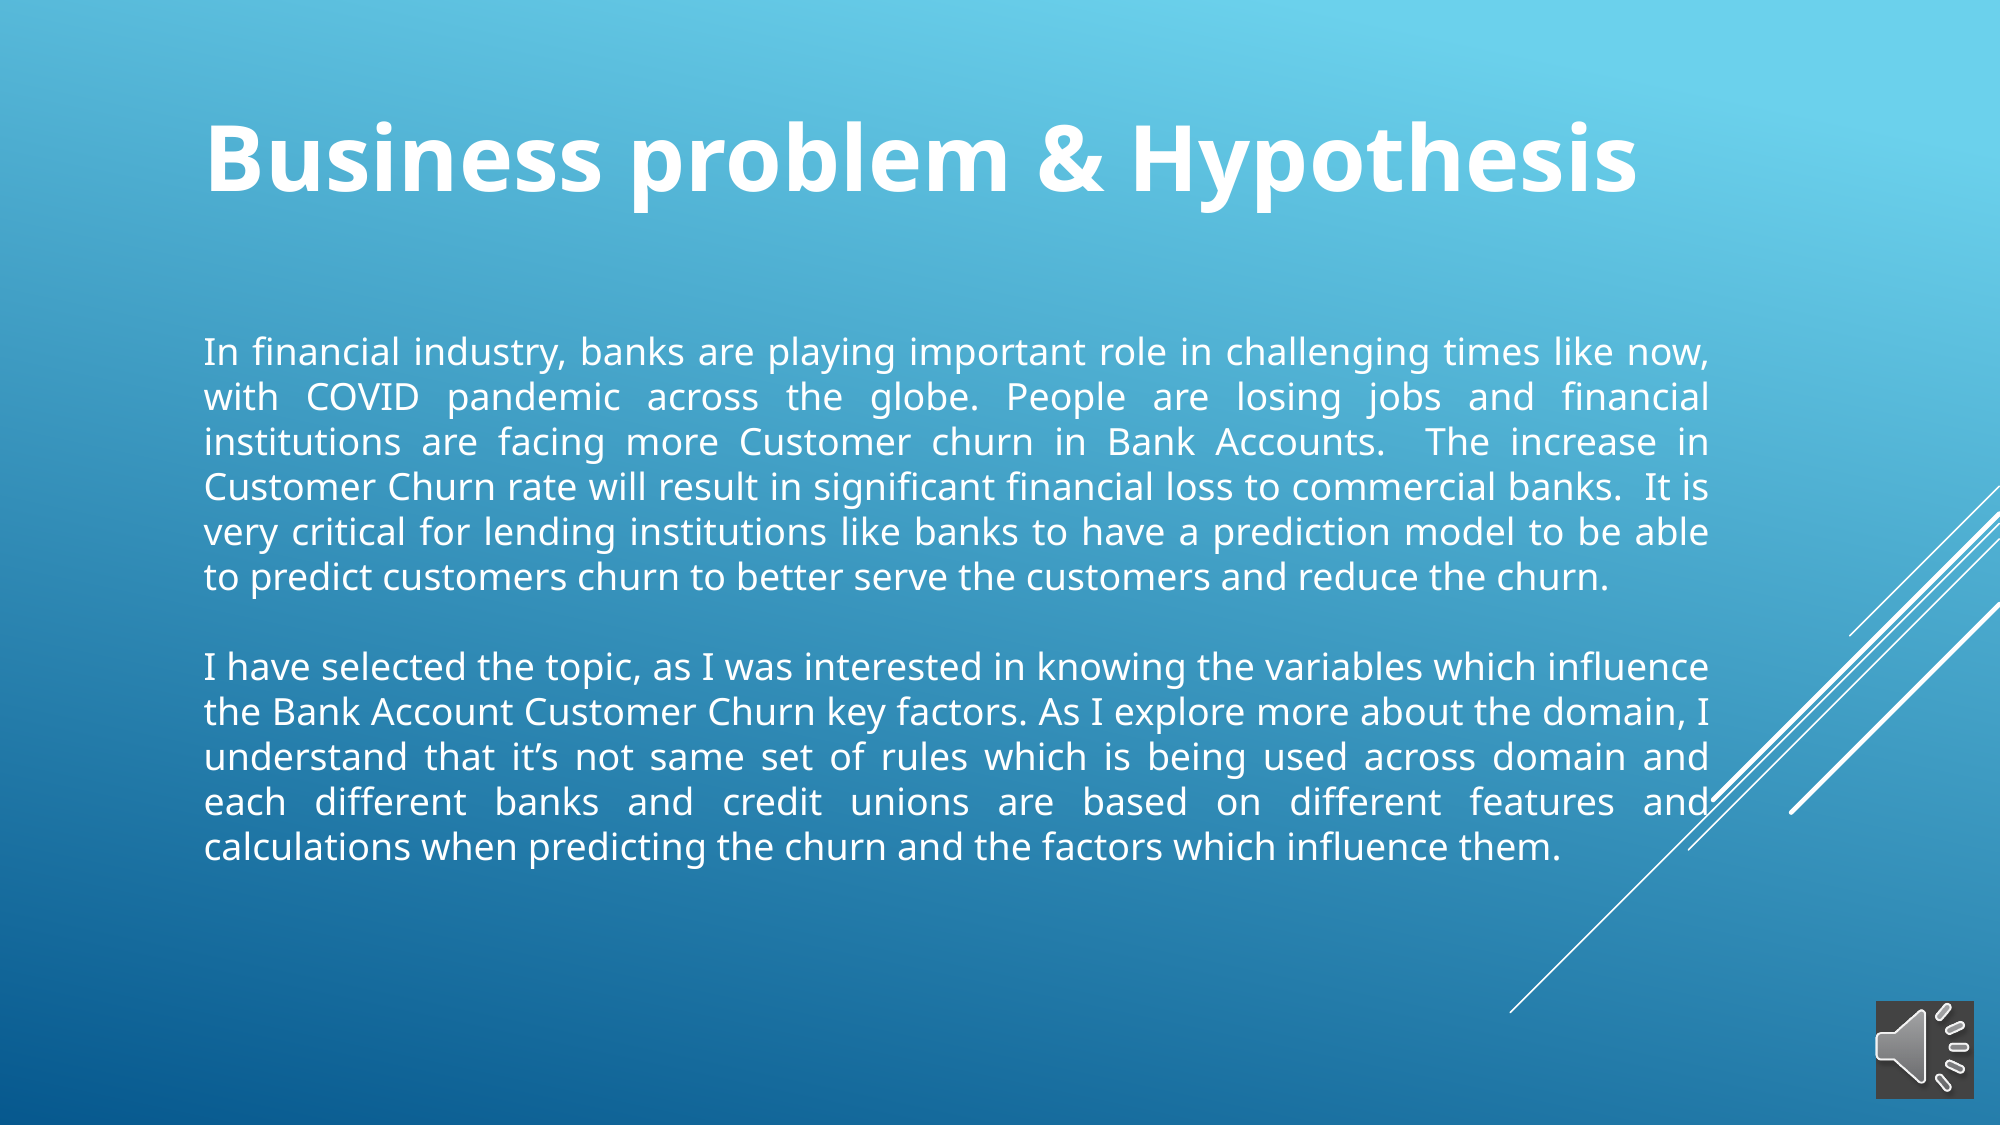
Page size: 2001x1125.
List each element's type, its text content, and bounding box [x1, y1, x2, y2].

text_box Business problem & Hypothesis [188, 92, 1812, 217]
text_box In financial industry, banks are playing important role in challenging times like now, with COVID pandemic across the globe. People are losing jobs and financial institutions are facing more Customer churn in Bank Accounts. The increase in Customer Churn rate will result in significant financial loss to commercial banks. It is very critical for lending institutions like banks to have a prediction model to be able to predict customers churn to better serve the customers and reduce the churn. I have selected the topic, as I was interested in knowing the variables which influence the Bank Account Customer Churn key factors. As I explore more about the domain, I understand that it’s not same set of rules which is being used across domain and each different banks and credit unions are based on different features and calculations when predicting the churn and the factors which influence them. [188, 320, 1727, 876]
picture [1874, 999, 1976, 1101]
